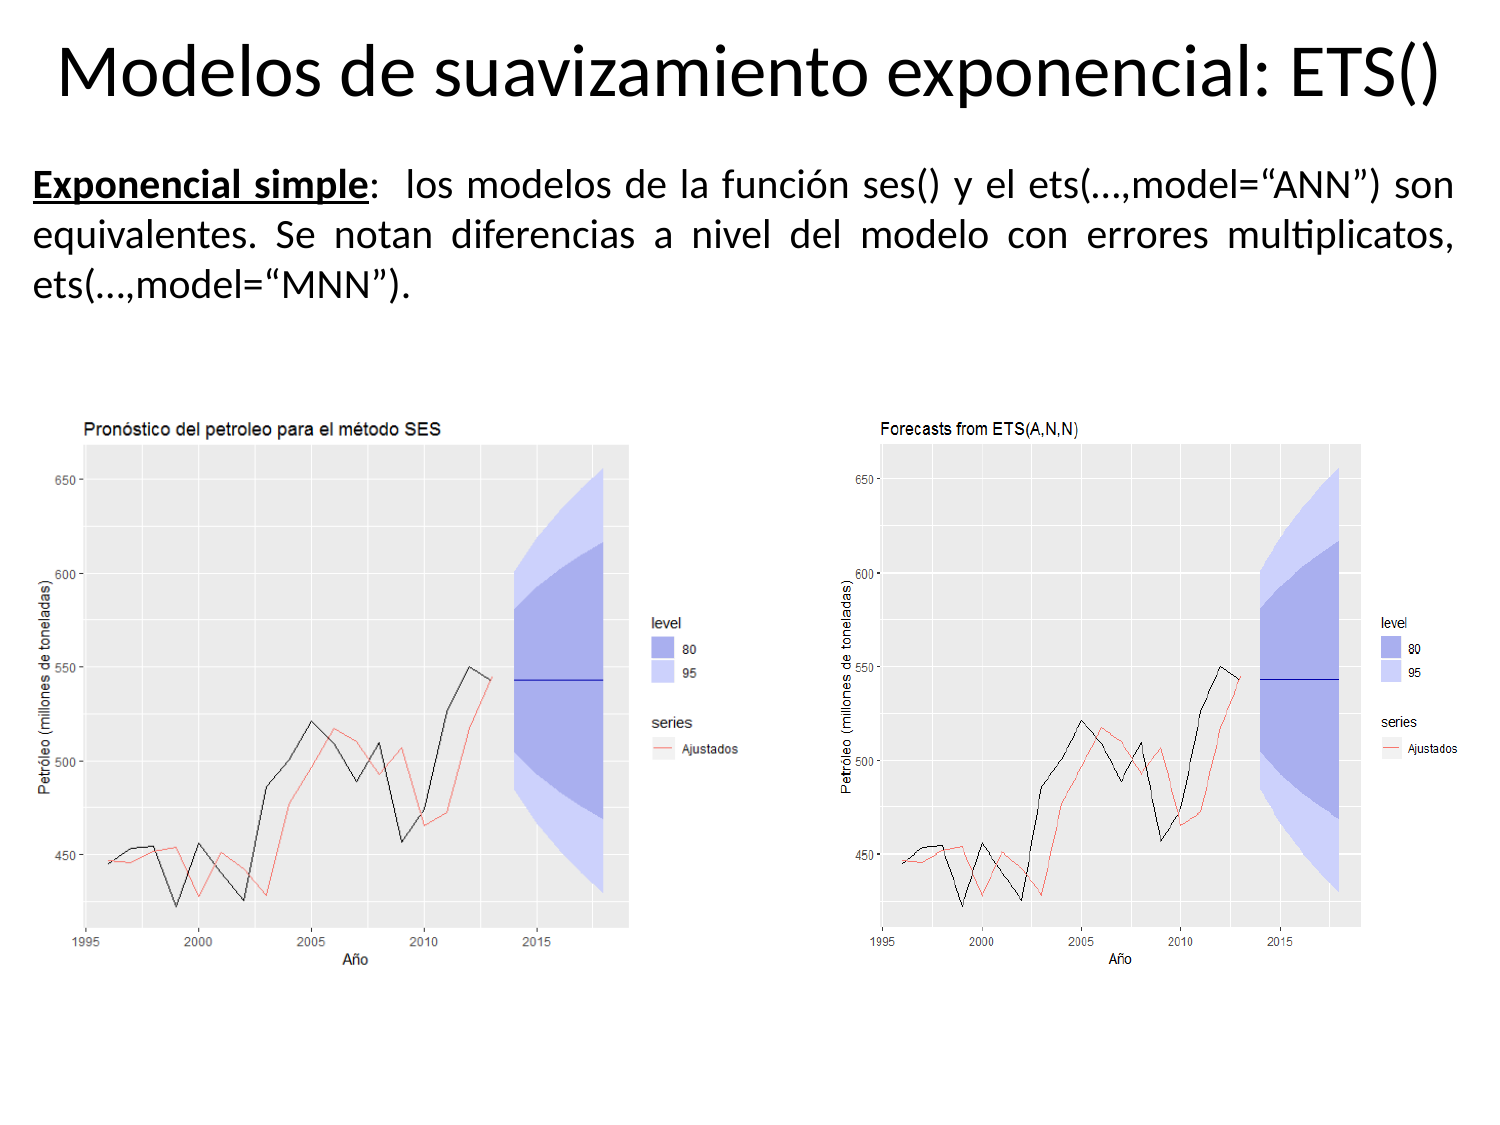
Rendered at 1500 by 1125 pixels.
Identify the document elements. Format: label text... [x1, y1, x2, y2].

list Exponencial simple: los modelos de la función ses() y el ets(…,model=“ANN”) son equivalentes. Se notan diferencias a nivel del modelo con errores multiplicatos, ets(…,model=“MNN”). [17, 149, 1471, 362]
picture [29, 412, 754, 975]
picture [832, 412, 1471, 975]
title Modelos de suavizamiento exponencial: ETS() [0, 7, 1500, 126]
